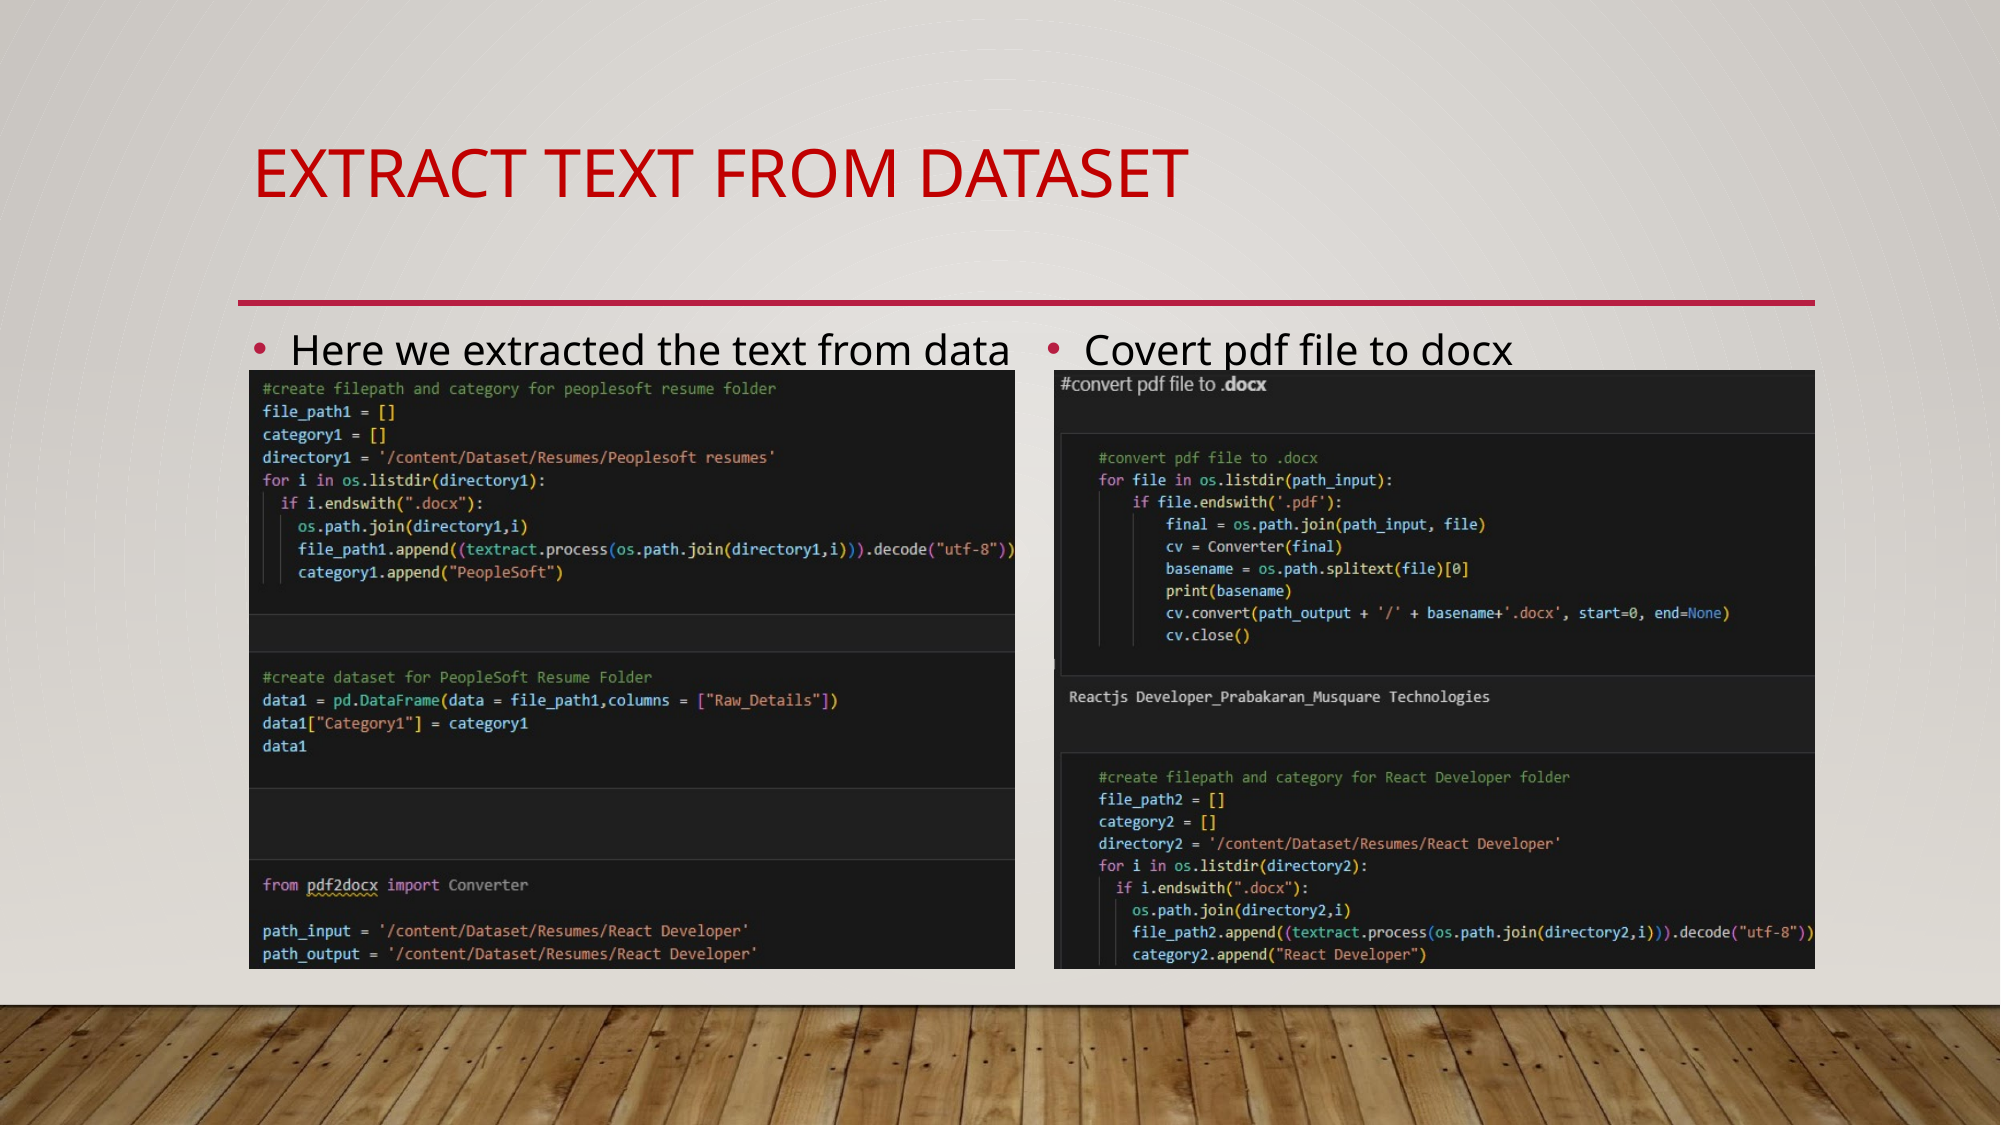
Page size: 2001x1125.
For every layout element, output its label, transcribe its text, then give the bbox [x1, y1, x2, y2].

picture [249, 370, 1016, 970]
list Here we extracted the text from data [237, 305, 1031, 980]
title EXTRACT TEXT FROM DATASET [237, 132, 1814, 305]
picture [1054, 370, 1816, 970]
list Covert pdf file to docx [1031, 305, 1815, 969]
picture [0, 1005, 2000, 1125]
